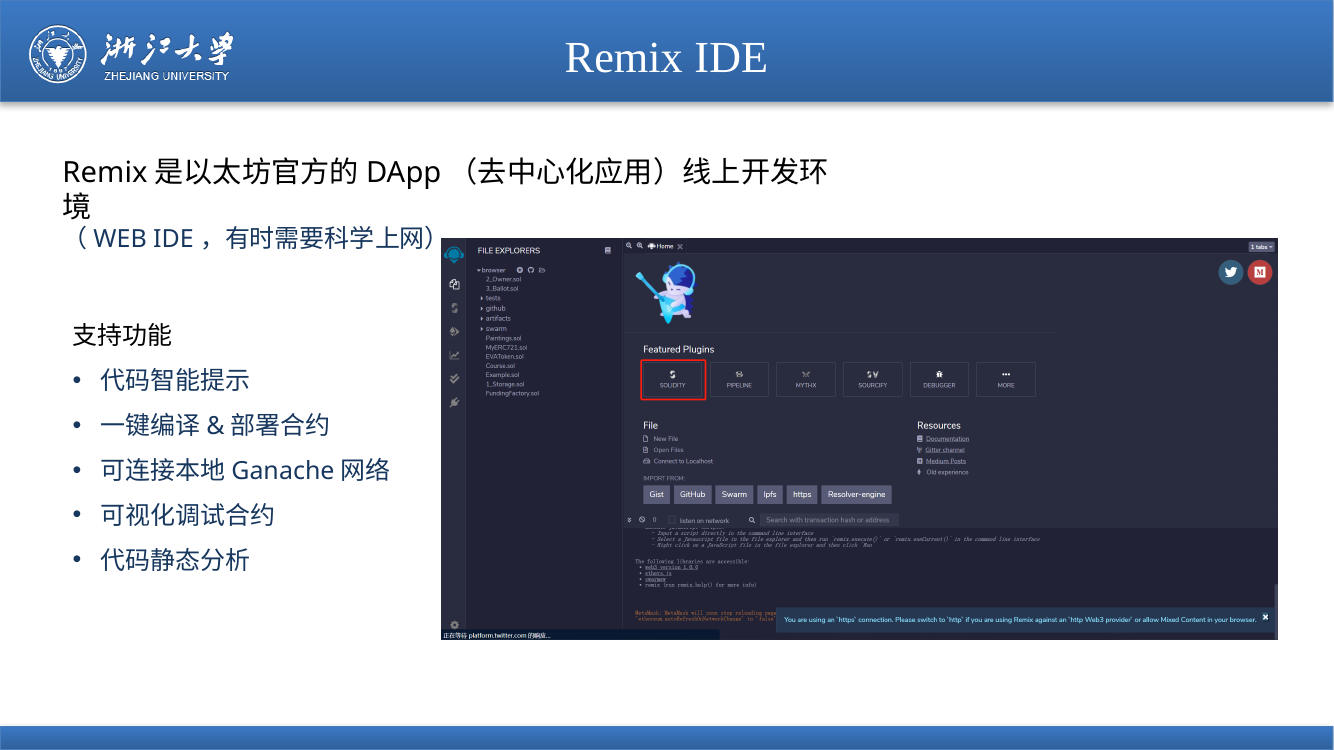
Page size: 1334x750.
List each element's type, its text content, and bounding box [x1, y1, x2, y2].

text_box 支持功能 代码智能提示 一键编译&部署合约 可连接本地Ganache网络 可视化调试合约 代码静态分析 [57, 297, 436, 582]
text_box Remix是以太坊官方的DApp（去中心化应用）线上开发环境 （WEB IDE，有时需要科学上网） [47, 145, 865, 261]
title Remix IDE [0, 19, 1334, 91]
picture [441, 238, 1278, 640]
